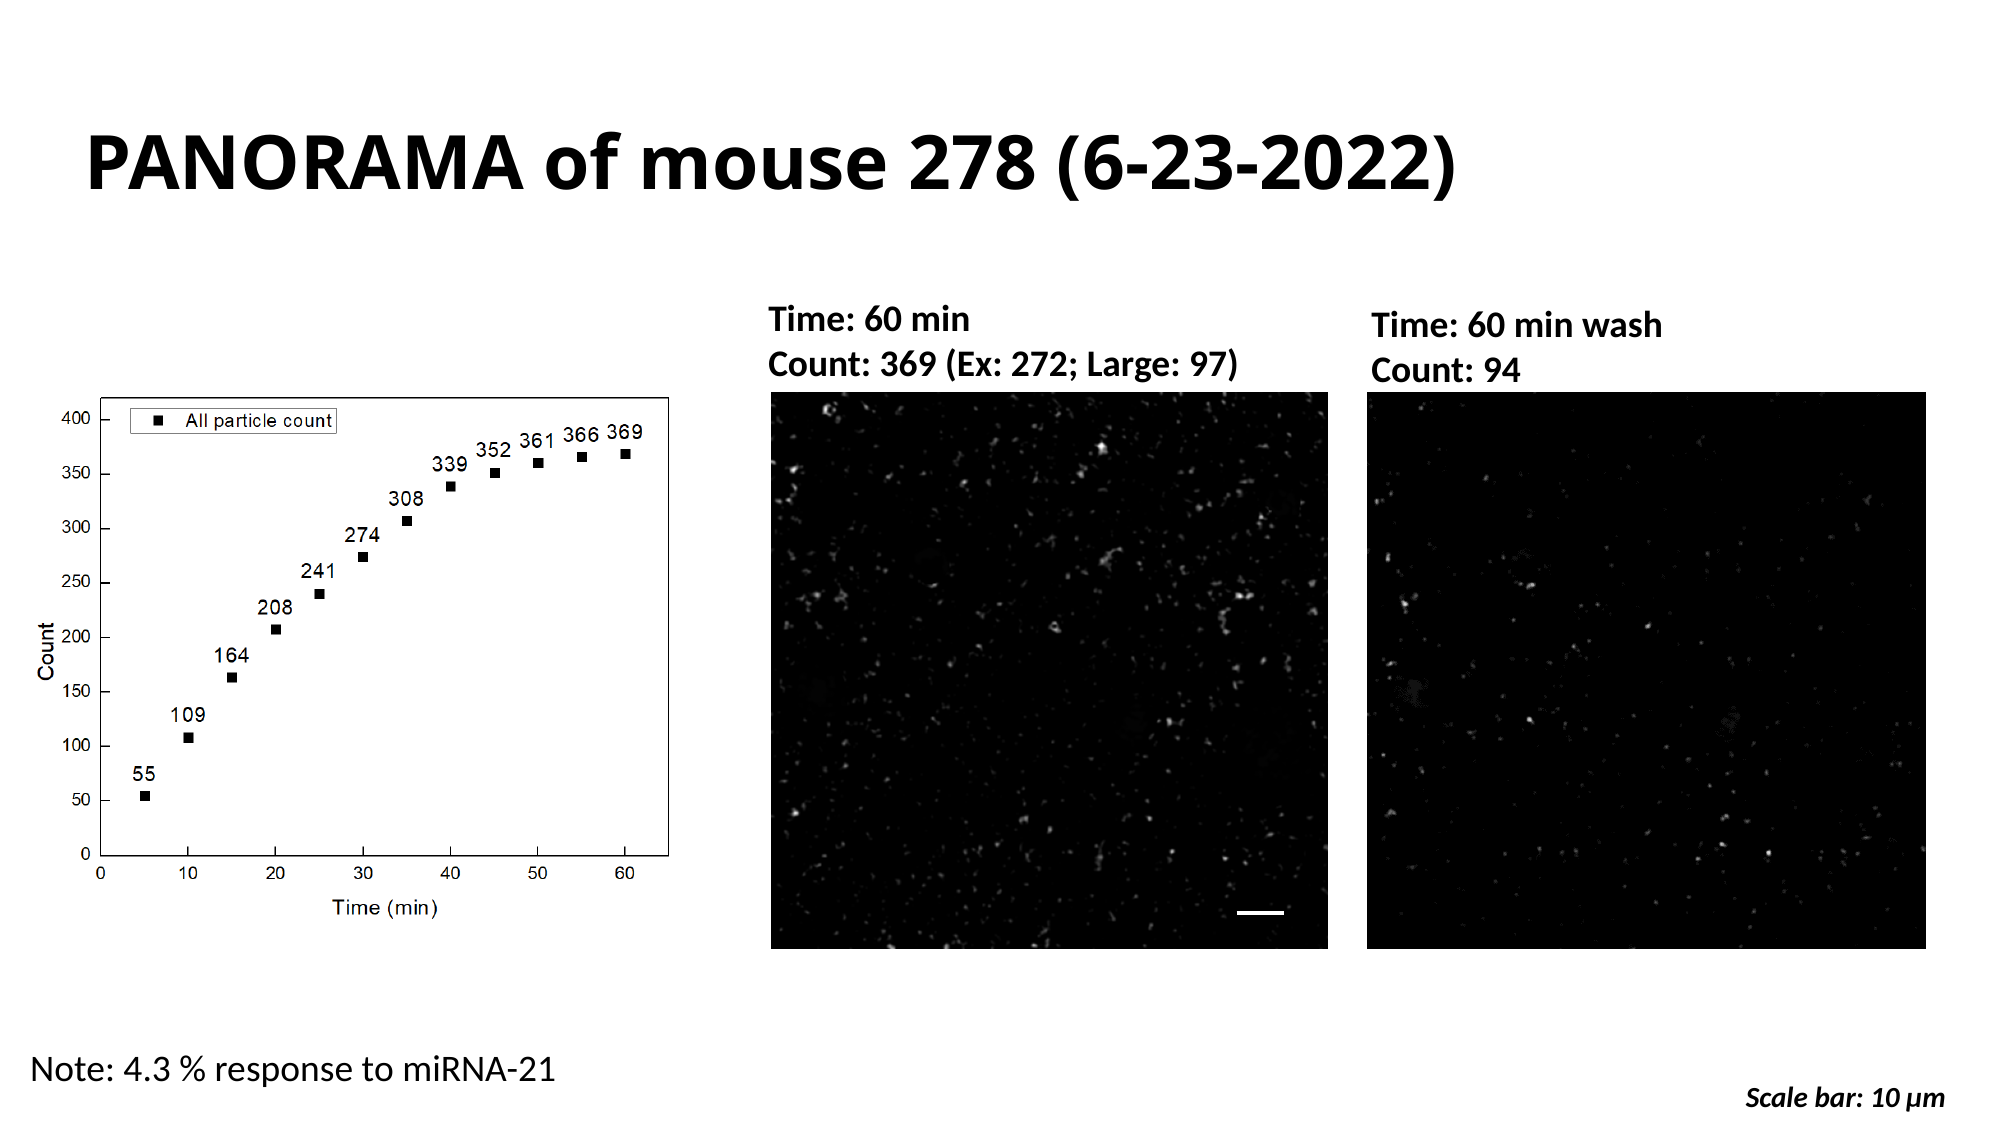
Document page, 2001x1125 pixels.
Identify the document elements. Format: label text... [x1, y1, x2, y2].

text_box Note: 4.3 % response to miRNA-21 [15, 991, 581, 1125]
picture [771, 392, 1328, 949]
text_box Scale bar: 10 µm [1731, 1070, 2000, 1121]
text_box Time: 60 min Count: 369 (Ex: 272; Large: 97) [753, 286, 1326, 391]
text_box PANORAMA of mouse 278 (6-23-2022) [70, 82, 2000, 249]
picture [27, 382, 695, 926]
picture [1367, 392, 1926, 949]
text_box Time: 60 min wash Count: 94 [1356, 292, 1858, 533]
